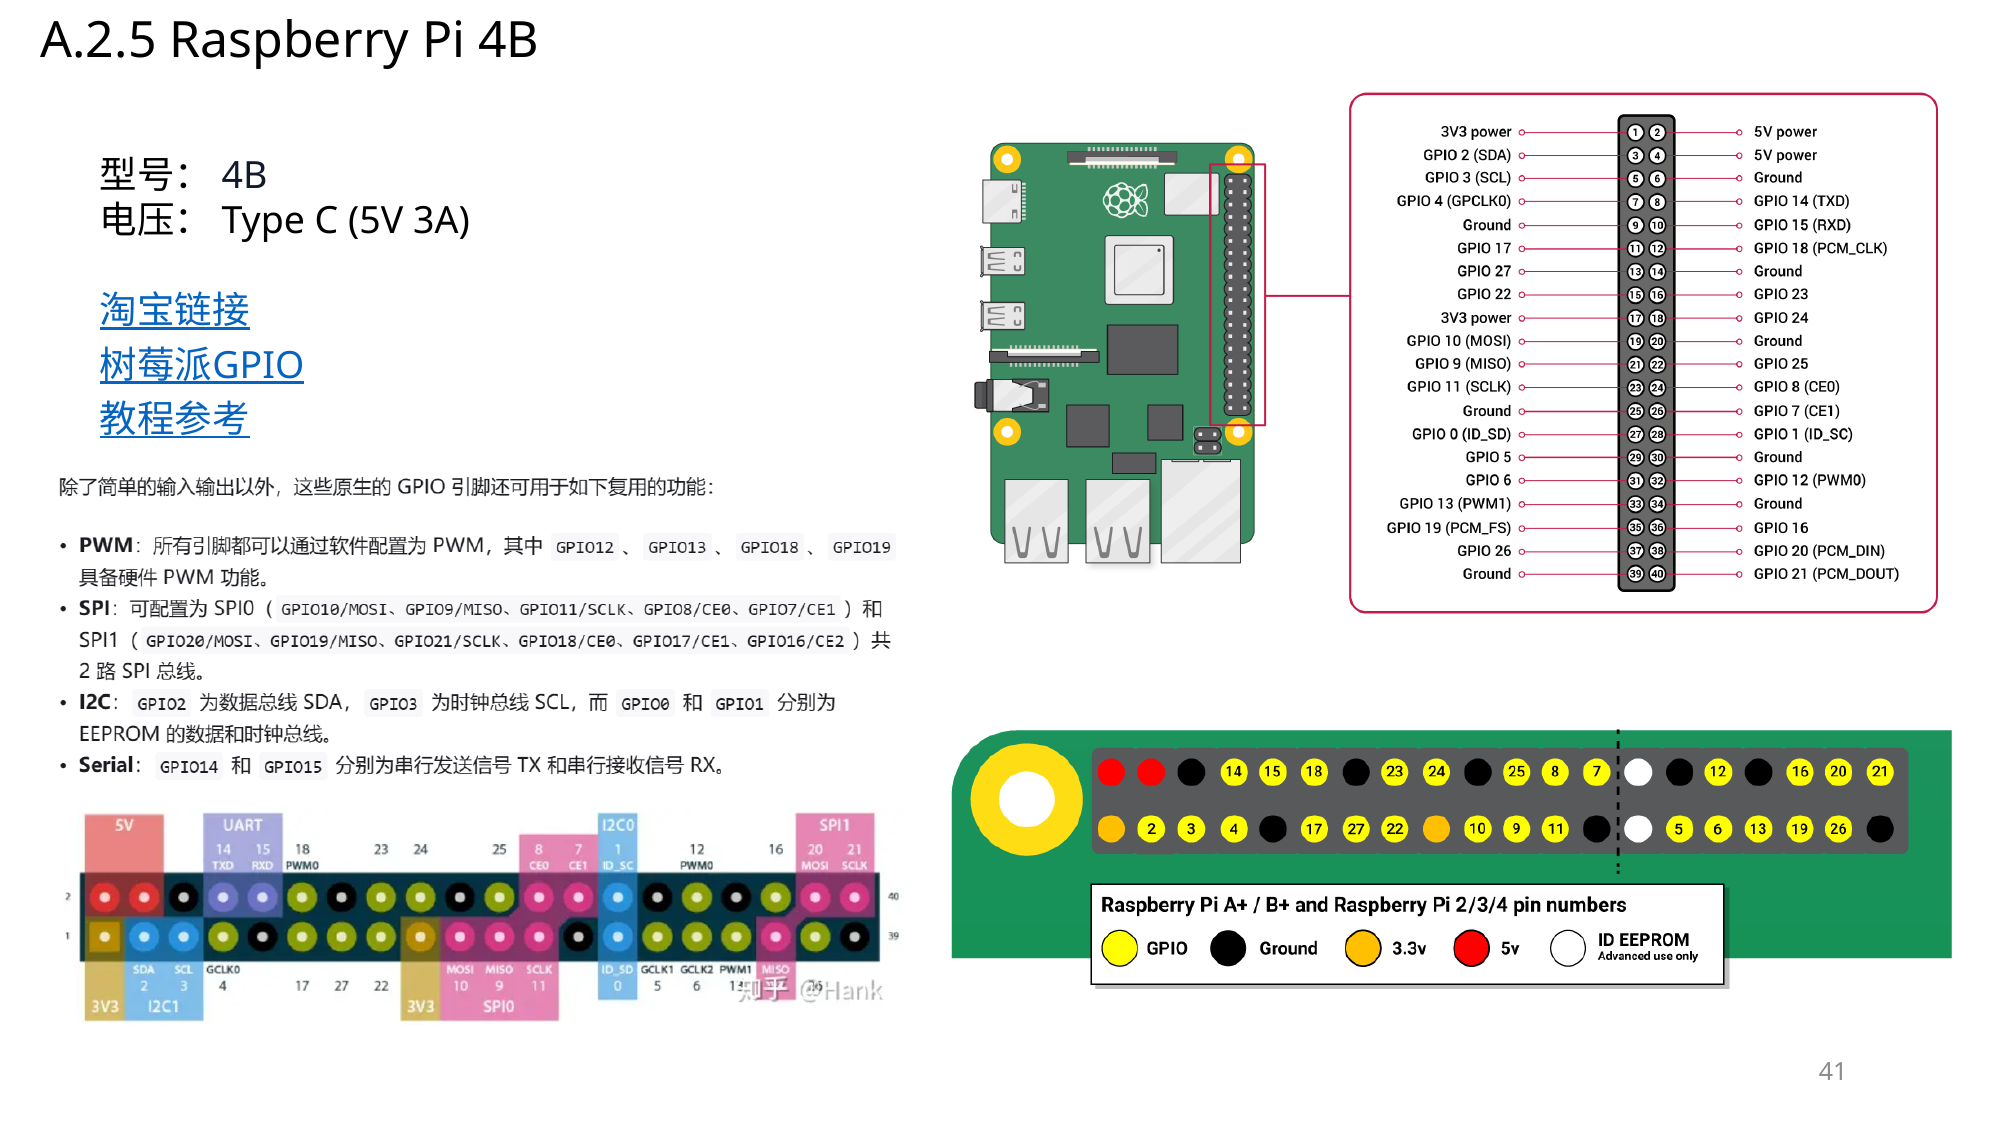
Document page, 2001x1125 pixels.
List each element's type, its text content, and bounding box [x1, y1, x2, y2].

picture [49, 39, 2000, 1048]
text_box 型号：4B 电压：Type C (5V 3A) 淘宝链接 树莓派GPIO 教程参考 [85, 144, 910, 457]
text_box A.2.5 Raspberry Pi 4B [0, 0, 1244, 75]
slide_number 41 [1412, 1048, 1863, 1103]
